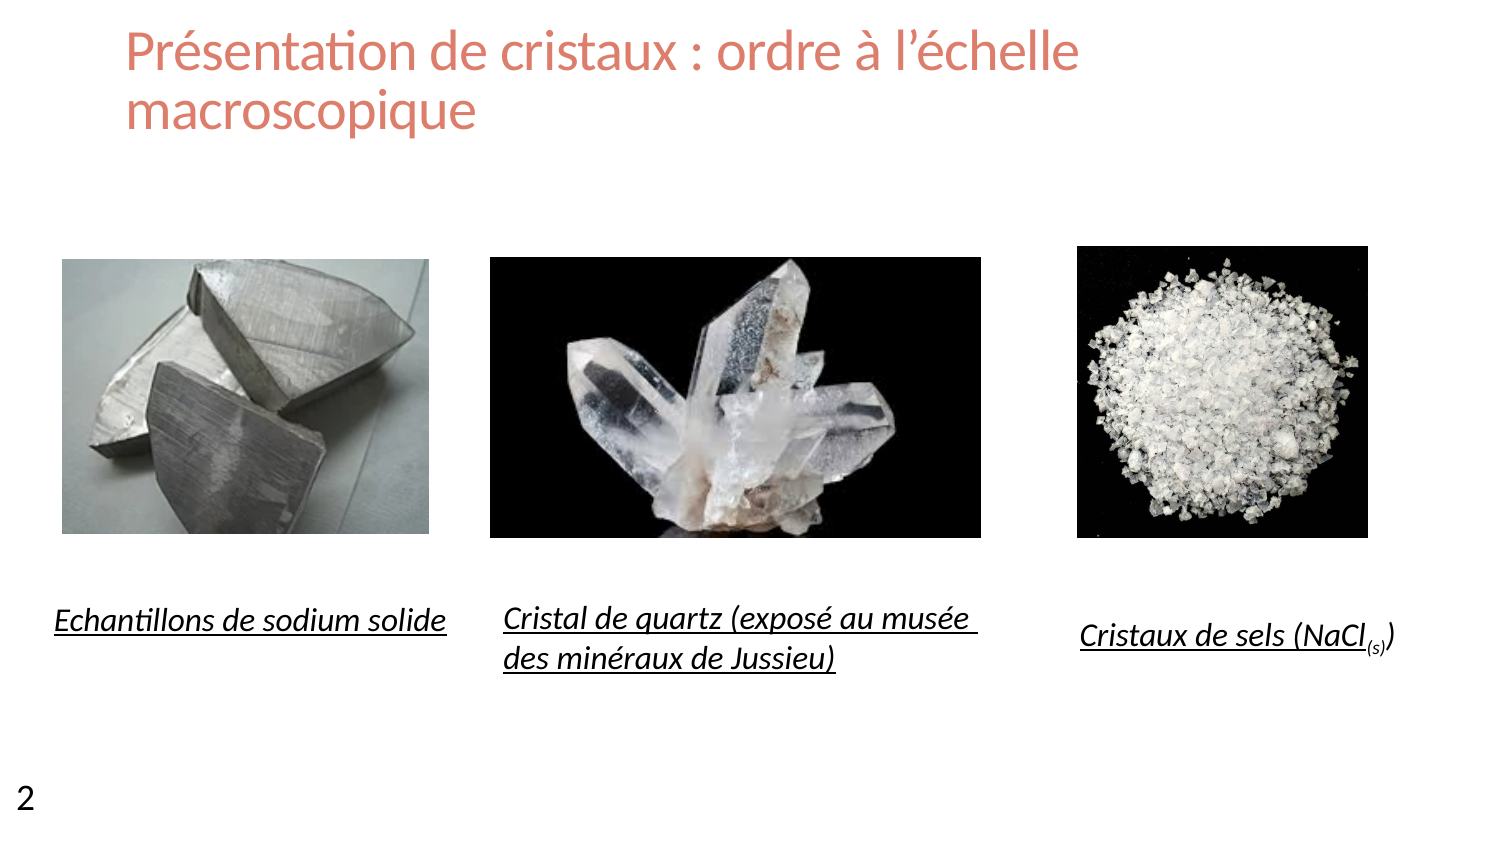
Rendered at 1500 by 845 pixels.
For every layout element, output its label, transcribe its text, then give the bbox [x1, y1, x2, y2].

text_box Echantillons de sodium solide [39, 590, 463, 646]
picture [490, 256, 982, 539]
picture [1076, 246, 1368, 538]
text_box Cristal de quartz (exposé au musée des minéraux de Jussieu) [488, 588, 999, 684]
title Présentation de cristaux : ordre à l’échelle macroscopique [110, 53, 1368, 150]
text_box Cristaux de sels (NaCl(s)) [1064, 606, 1411, 667]
picture [61, 258, 430, 535]
